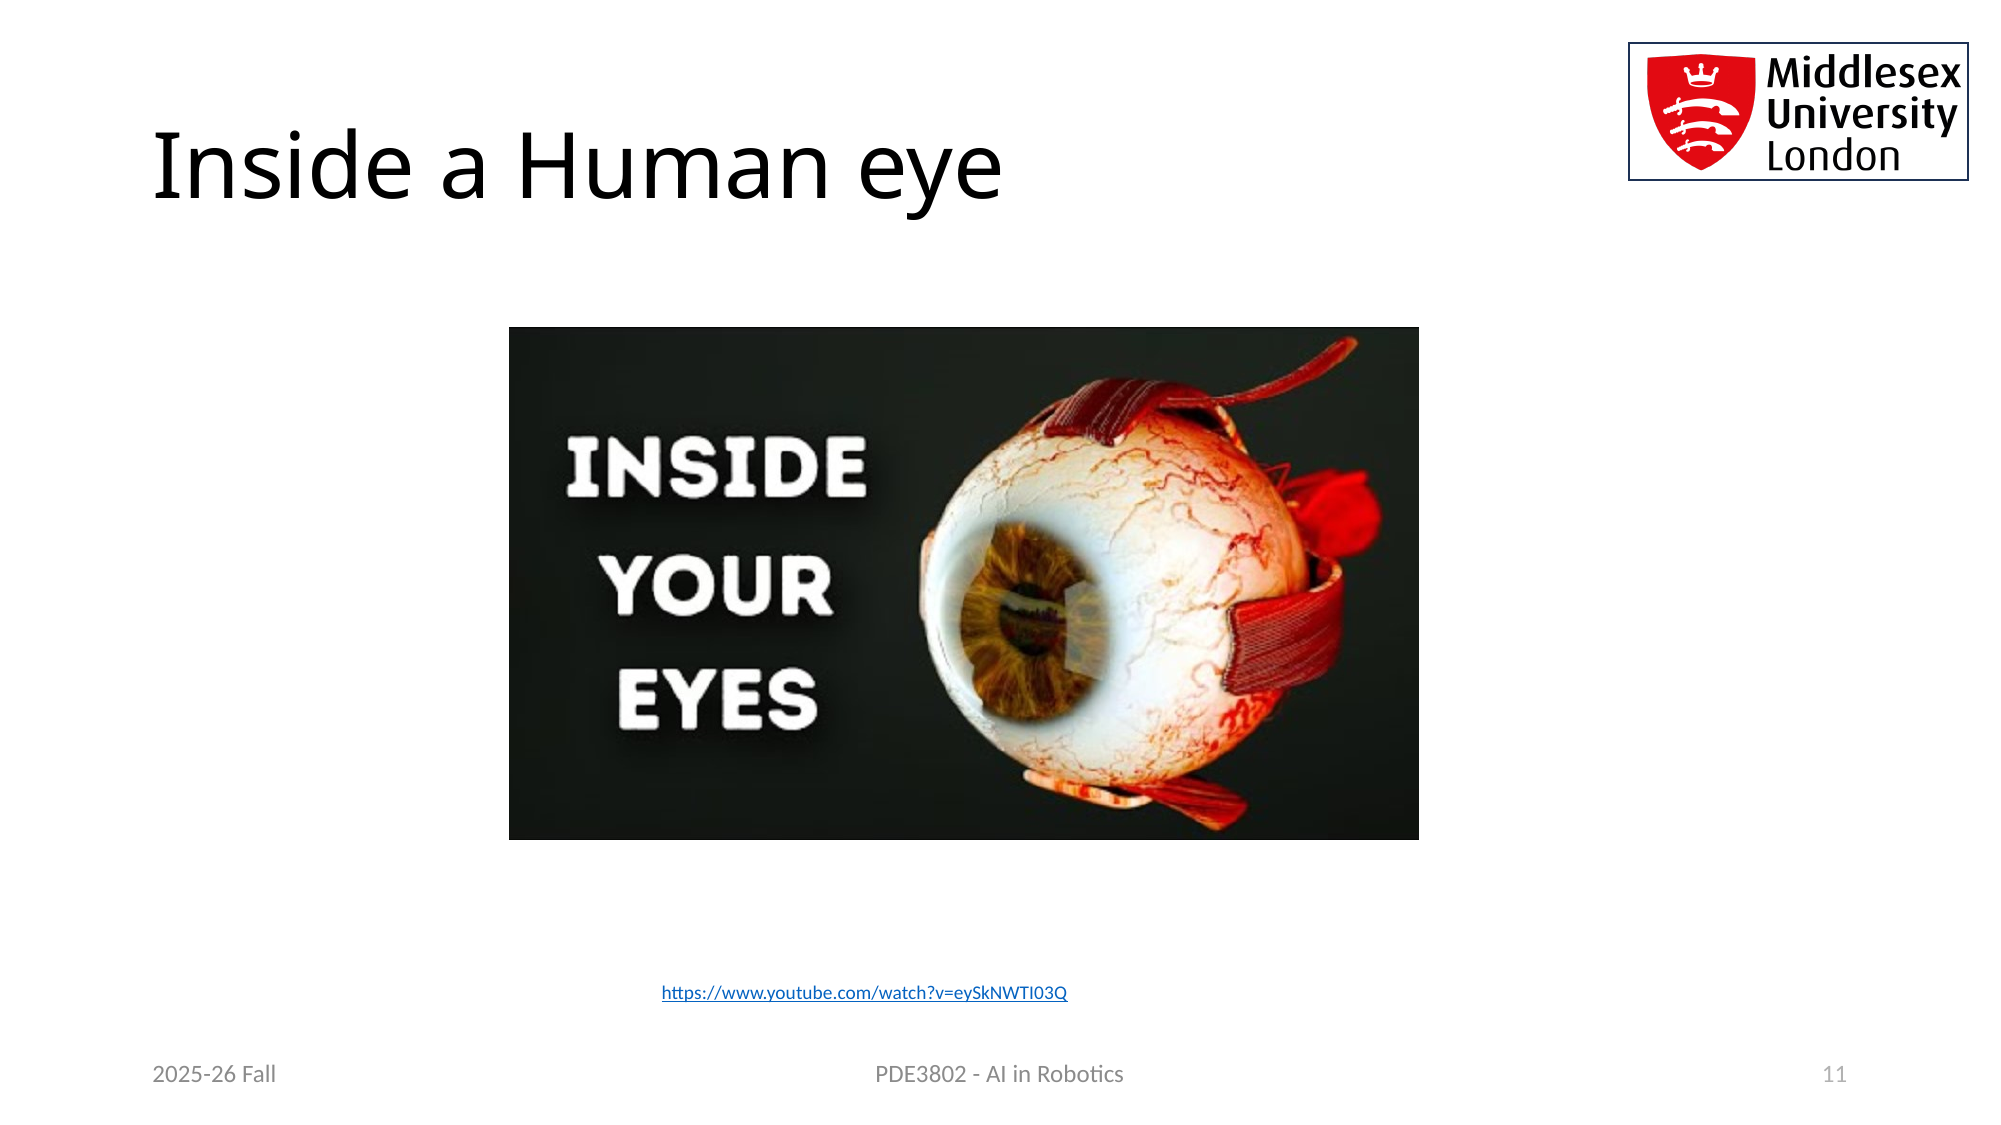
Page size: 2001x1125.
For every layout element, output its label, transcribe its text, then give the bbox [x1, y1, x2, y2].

slide_number 2025-26 Fall [137, 1042, 588, 1103]
slide_number 11 [1412, 1042, 1863, 1103]
footer PDE3802 - AI in Robotics [662, 1042, 1338, 1103]
picture [1630, 44, 1967, 179]
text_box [508, 326, 1420, 841]
title Inside a Human eye [137, 59, 1585, 278]
list https://www.youtube.com/watch?v=eySkNWTI03Q [0, 299, 1725, 1014]
